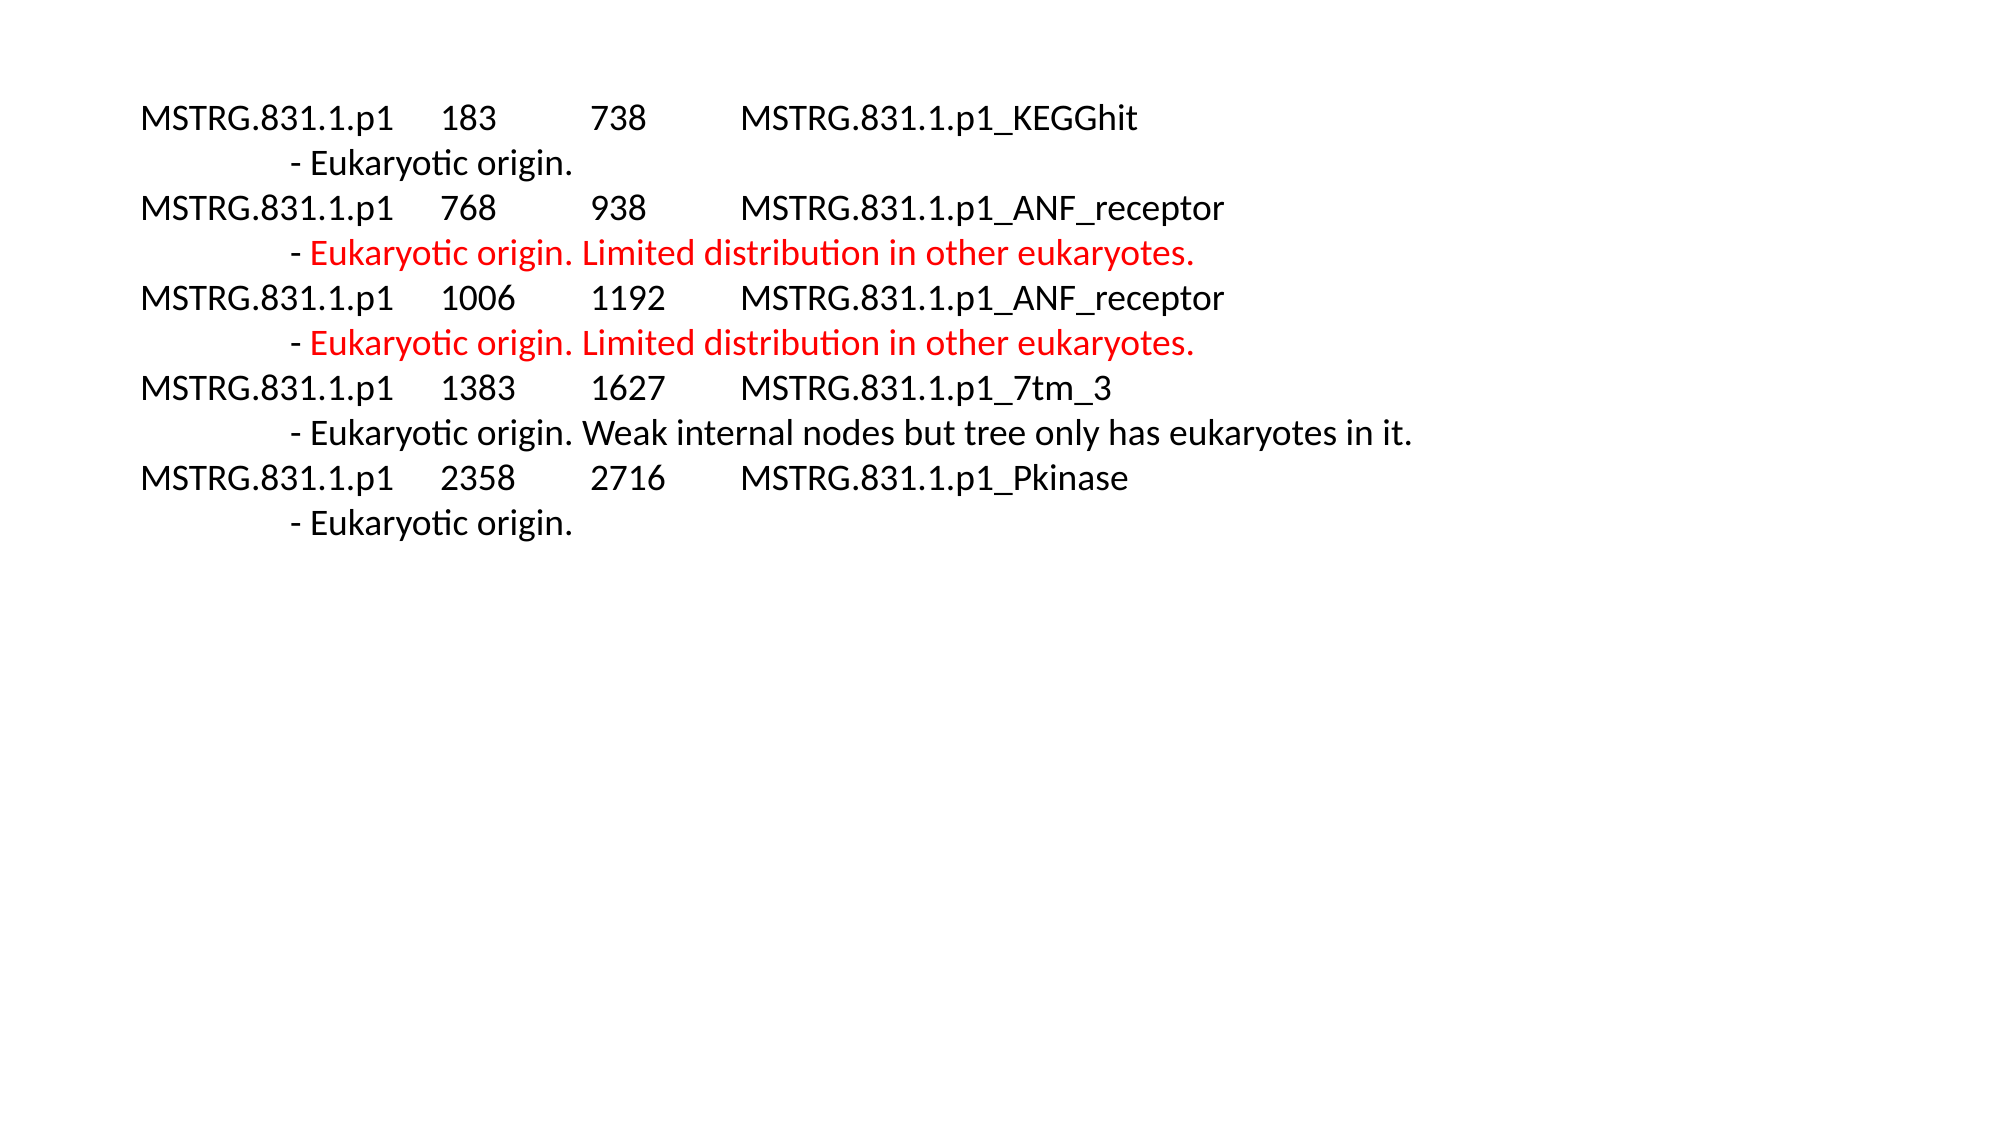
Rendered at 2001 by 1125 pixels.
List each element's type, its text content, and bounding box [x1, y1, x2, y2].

text_box MSTRG.831.1.p1 183 738 MSTRG.831.1.p1_KEGGhit - Eukaryotic origin. MSTRG.831.1.p1 768 938 MSTRG.831.1.p1_ANF_receptor - Eukaryotic origin. Limited distribution in other eukaryotes. MSTRG.831.1.p1 1006 1192 MSTRG.831.1.p1_ANF_receptor - Eukaryotic origin. Limited distribution in other eukaryotes. MSTRG.831.1.p1 1383 1627 MSTRG.831.1.p1_7tm_3 - Eukaryotic origin. Weak internal nodes but tree only has eukaryotes in it. MSTRG.831.1.p1 2358 2716 MSTRG.831.1.p1_Pkinase - Eukaryotic origin. [125, 85, 1875, 551]
